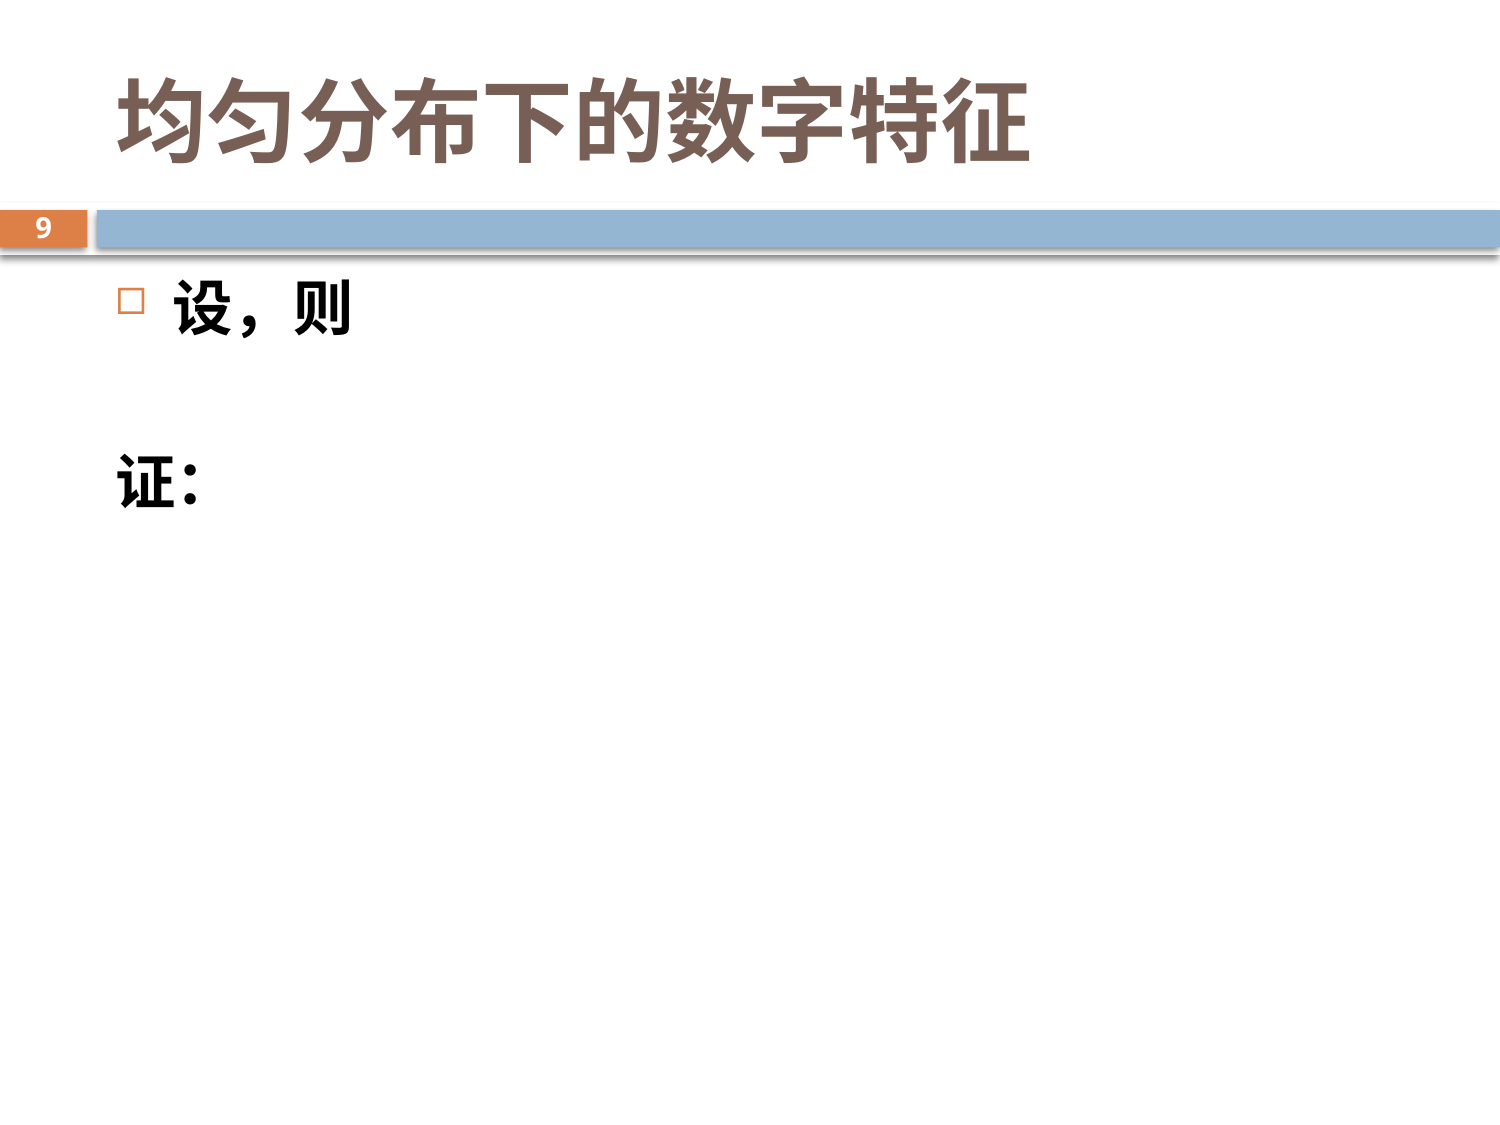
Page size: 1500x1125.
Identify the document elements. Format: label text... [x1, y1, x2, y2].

slide_number 9 [0, 208, 88, 249]
title 均匀分布下的数字特征 [100, 37, 1438, 200]
